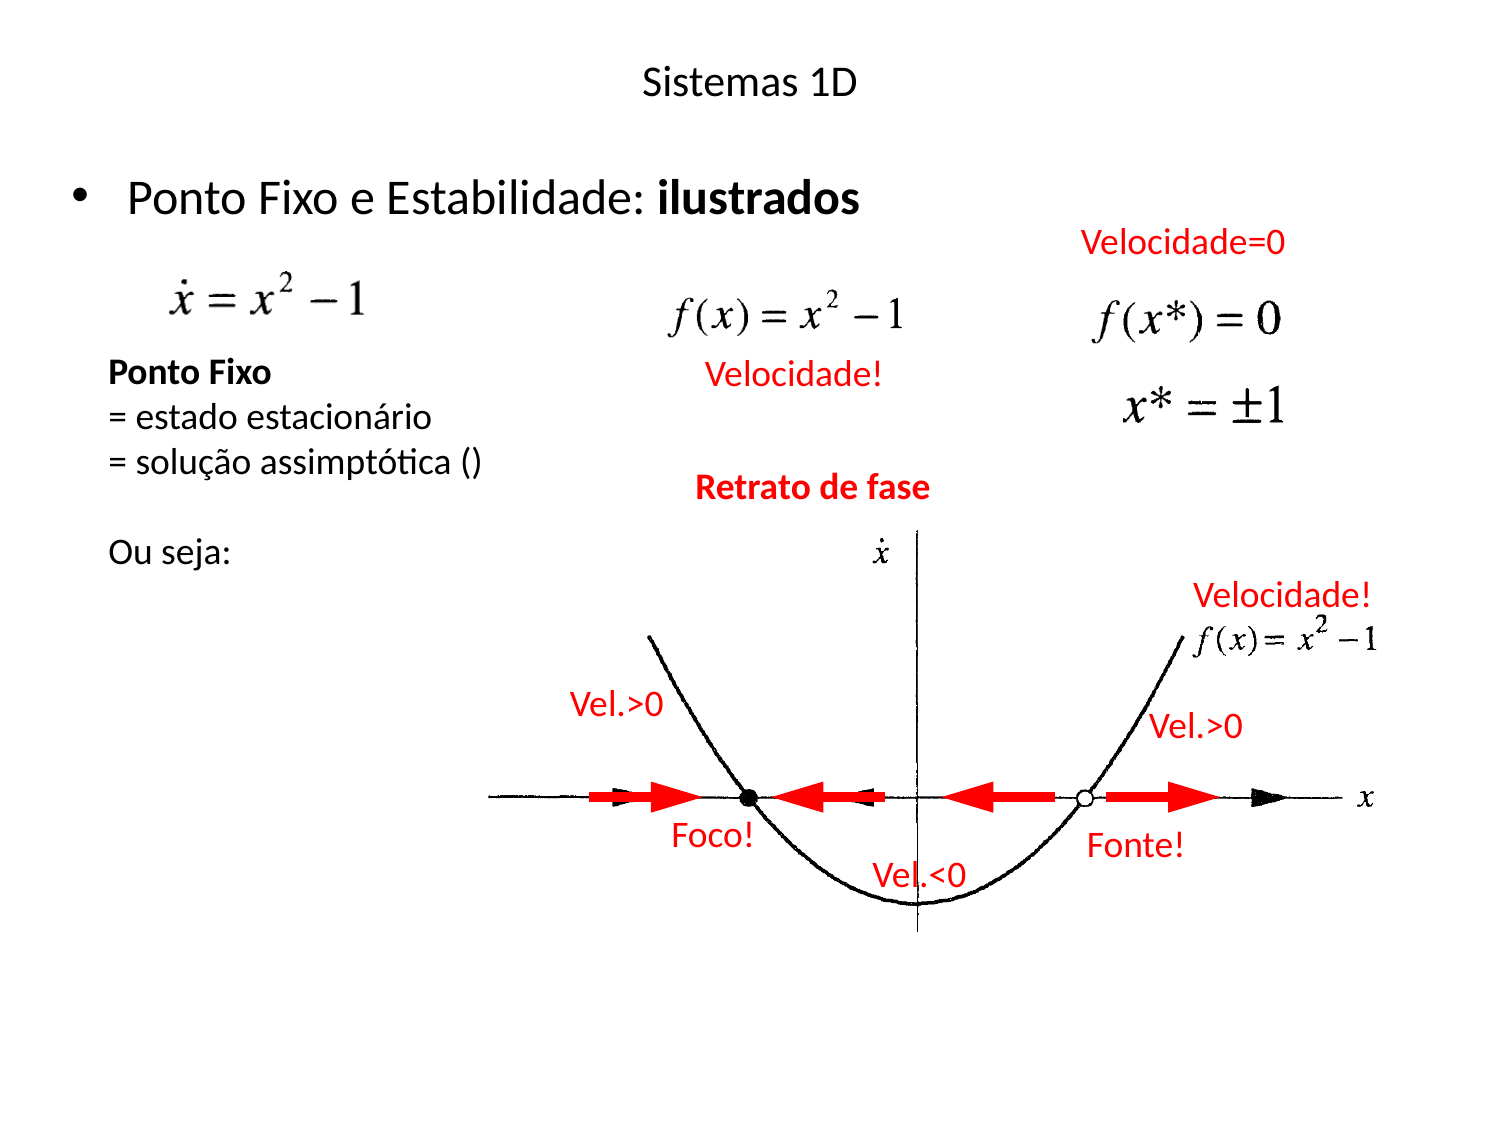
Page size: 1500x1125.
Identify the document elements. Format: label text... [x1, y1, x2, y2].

picture [163, 270, 368, 324]
list Ponto Fixo e Estabilidade: ilustrados [56, 156, 946, 242]
picture [1080, 291, 1286, 348]
text_box Velocidade=0 [1066, 209, 1301, 270]
picture [1123, 378, 1284, 431]
picture [662, 285, 907, 341]
text_box Velocidade! [689, 348, 899, 402]
picture [446, 518, 1393, 933]
text_box Retrato de fase [680, 454, 946, 515]
title Sistemas 1D [75, 45, 1425, 113]
